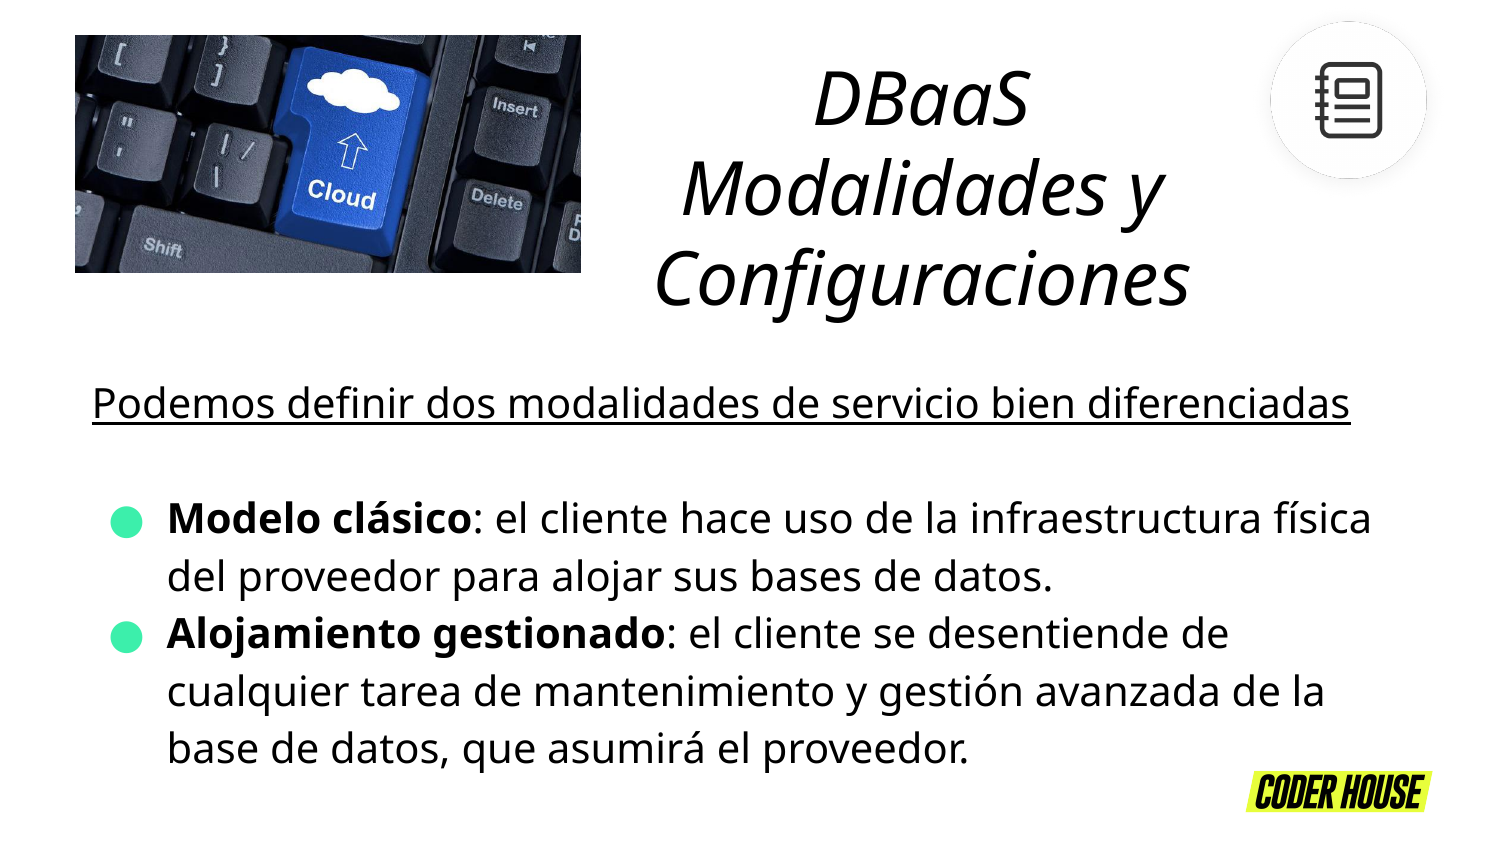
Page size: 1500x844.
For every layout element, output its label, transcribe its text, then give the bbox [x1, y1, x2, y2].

text_box Podemos definir dos modalidades de servicio bien diferenciadas Modelo clásico: el cliente hace uso de la infraestructura física del proveedor para alojar sus bases de datos. Alojamiento gestionado: el cliente se desentiende de cualquier tarea de mantenimiento y gestión avanzada de la base de datos, que asumirá el proveedor. [76, 354, 1424, 725]
text_box DBaaS Modalidades y Configuraciones [582, 35, 1265, 273]
picture [1241, 764, 1437, 819]
picture [1251, 2, 1447, 198]
picture [74, 35, 581, 273]
